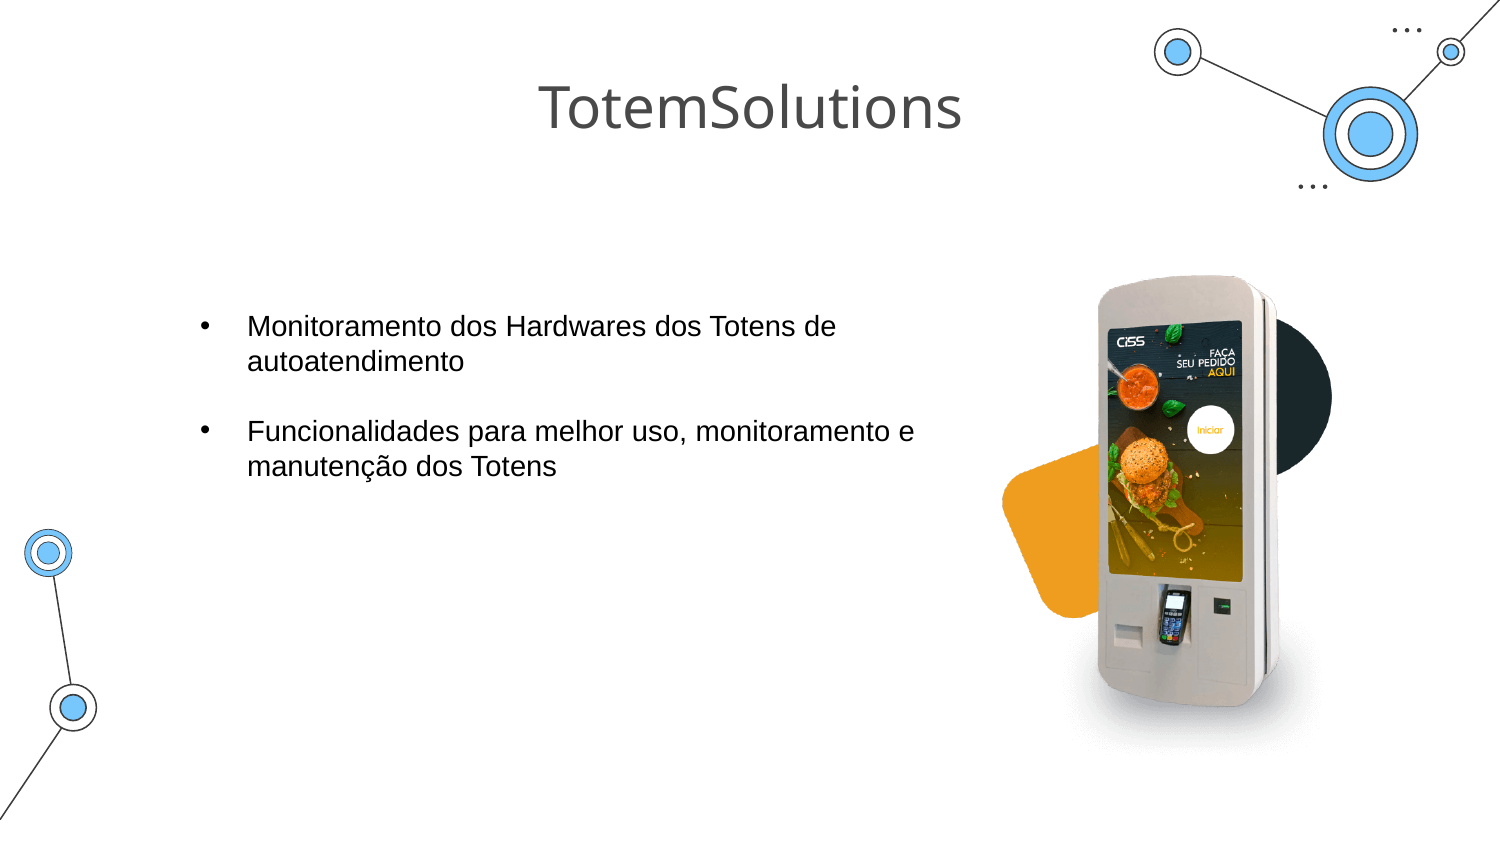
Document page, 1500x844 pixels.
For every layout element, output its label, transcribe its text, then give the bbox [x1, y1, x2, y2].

picture [995, 272, 1355, 756]
title TotemSolutions [415, 55, 1086, 150]
text_box Monitoramento dos Hardwares dos Totens de autoatendimento Funcionalidades para melhor uso, monitoramento e manutenção dos Totens [185, 299, 990, 490]
